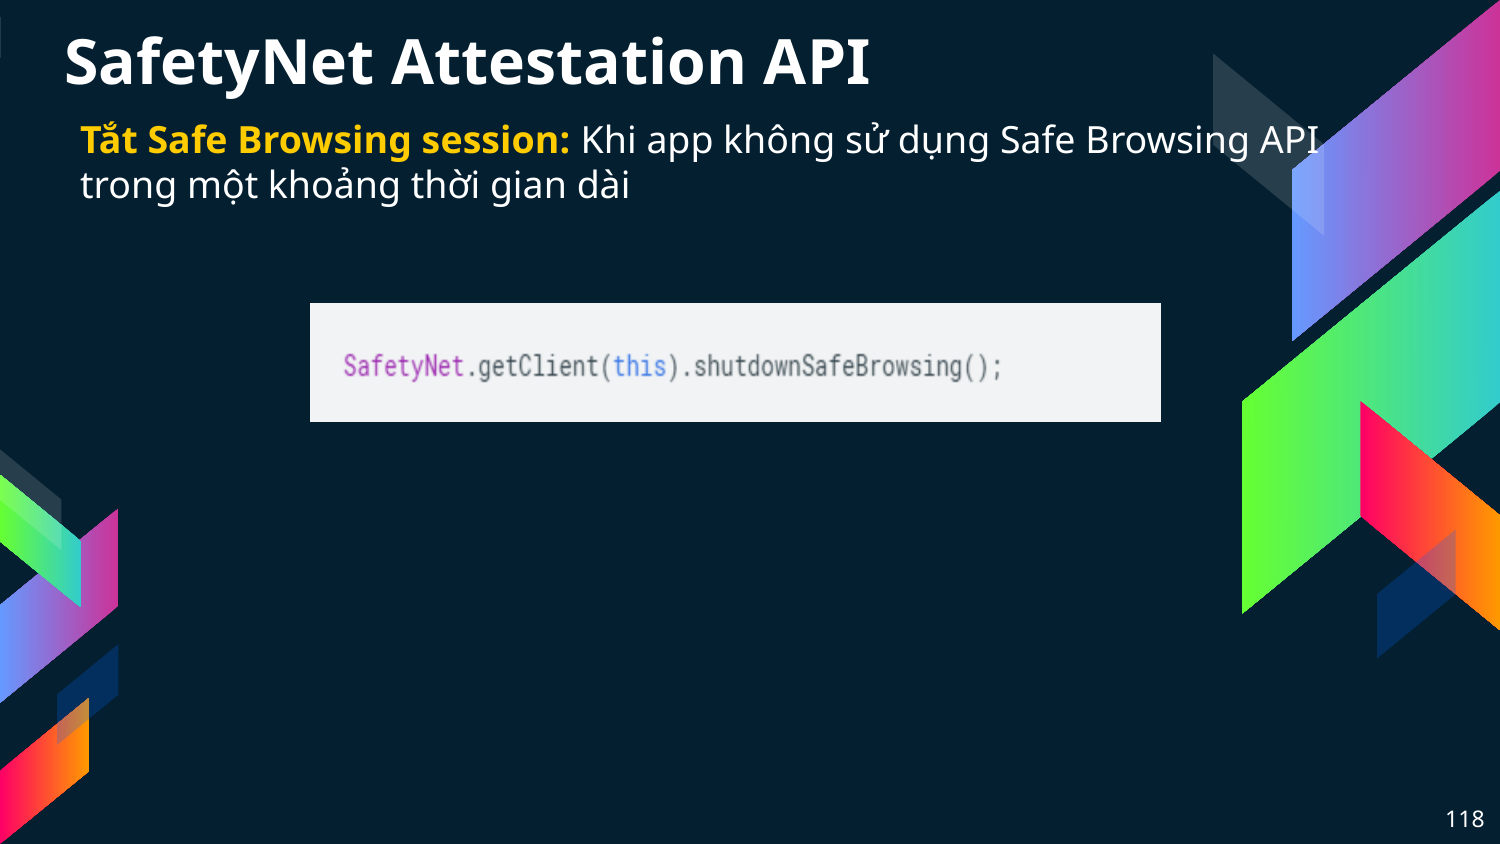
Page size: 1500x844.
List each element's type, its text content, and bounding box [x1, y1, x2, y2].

list Tắt Safe Browsing session: Khi app không sử dụng Safe Browsing API trong một khoảng thời gian dài [65, 100, 1427, 787]
slide_number 118 [1403, 789, 1500, 844]
title SafetyNet Attestation API [49, 78, 1029, 183]
picture [310, 303, 1161, 423]
